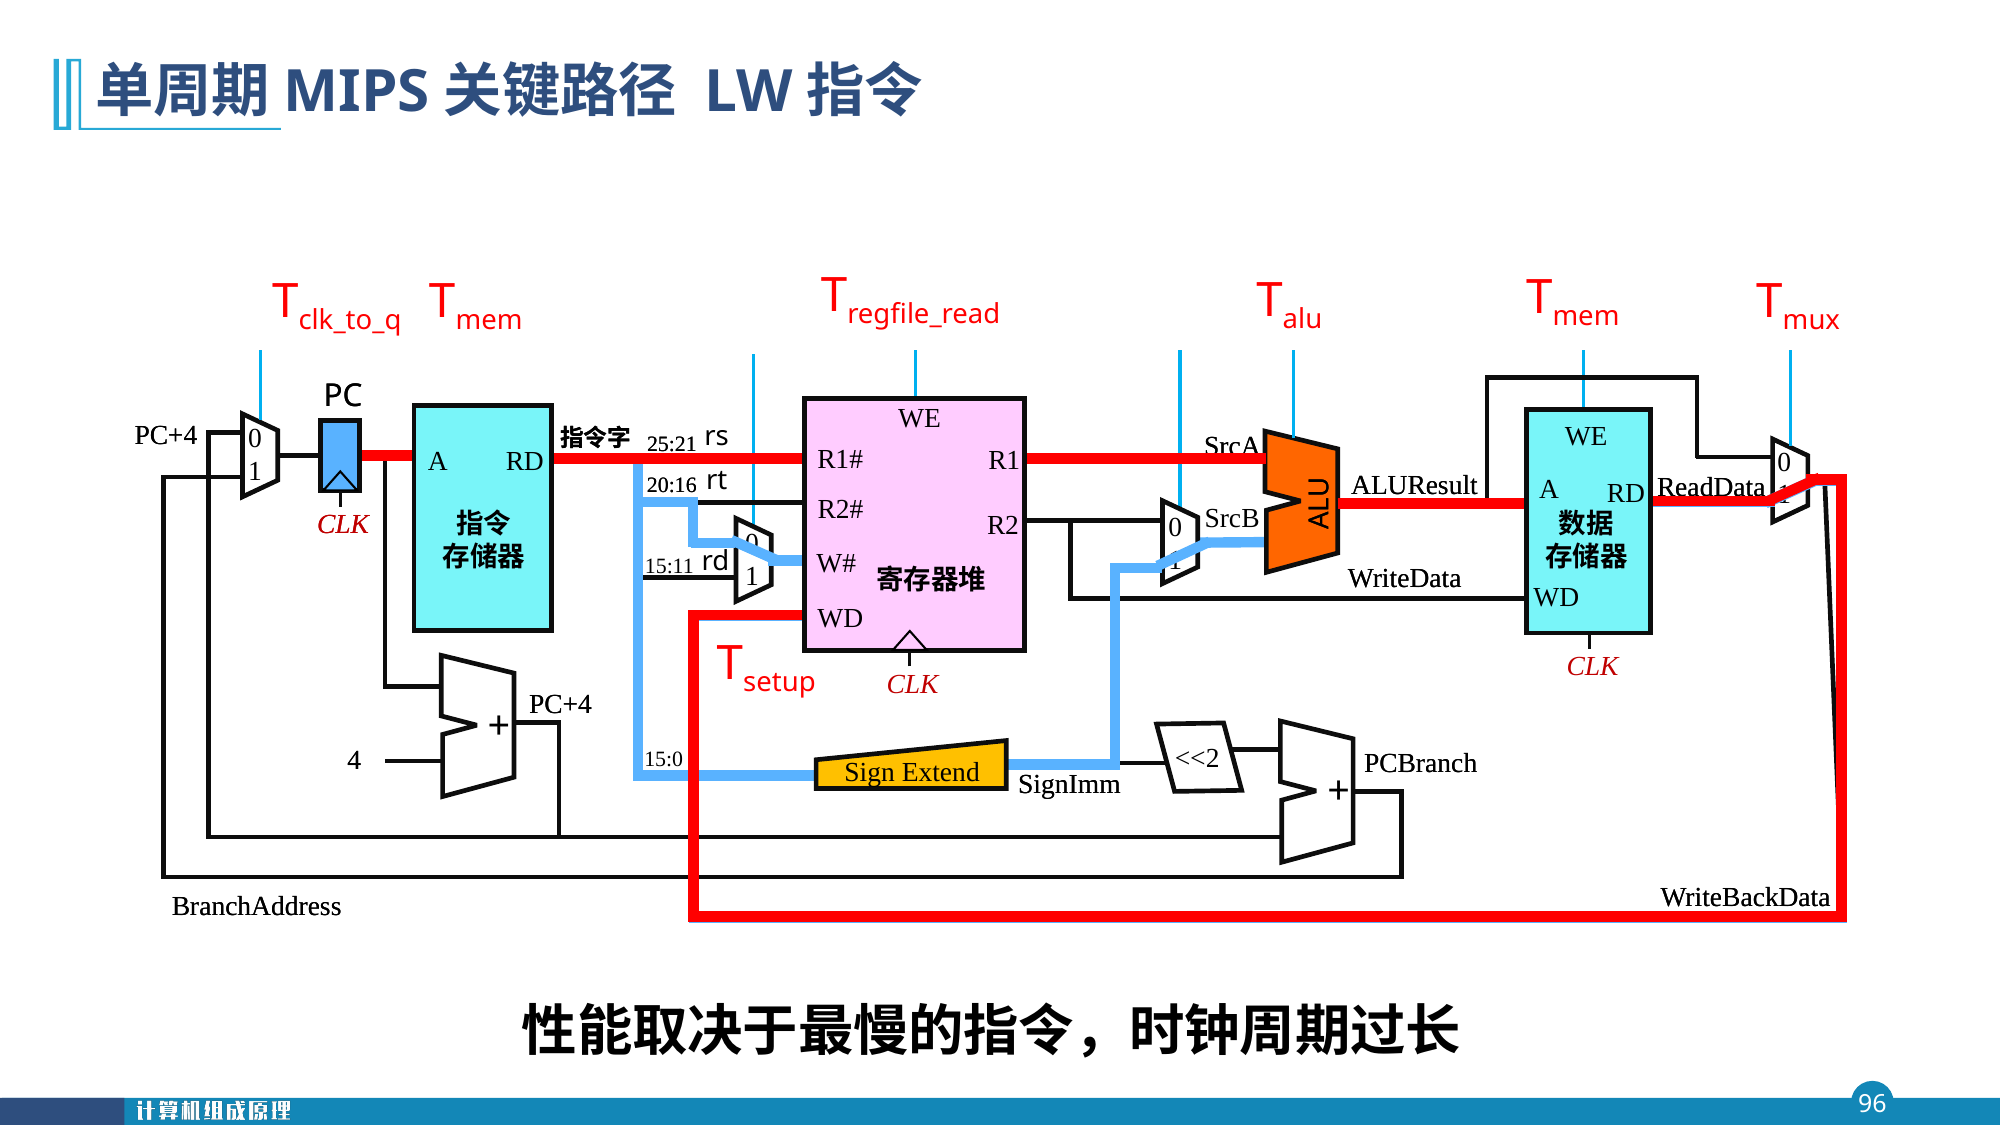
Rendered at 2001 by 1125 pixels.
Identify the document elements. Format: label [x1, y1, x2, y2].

text_box [806, 257, 1016, 337]
text_box [432, 954, 1577, 1069]
text_box [257, 263, 538, 343]
title [80, 42, 1805, 144]
text_box [1241, 261, 1338, 341]
text_box [1741, 263, 1855, 343]
text_box [157, 880, 357, 929]
text_box [119, 351, 1844, 918]
text_box [1511, 259, 1635, 339]
